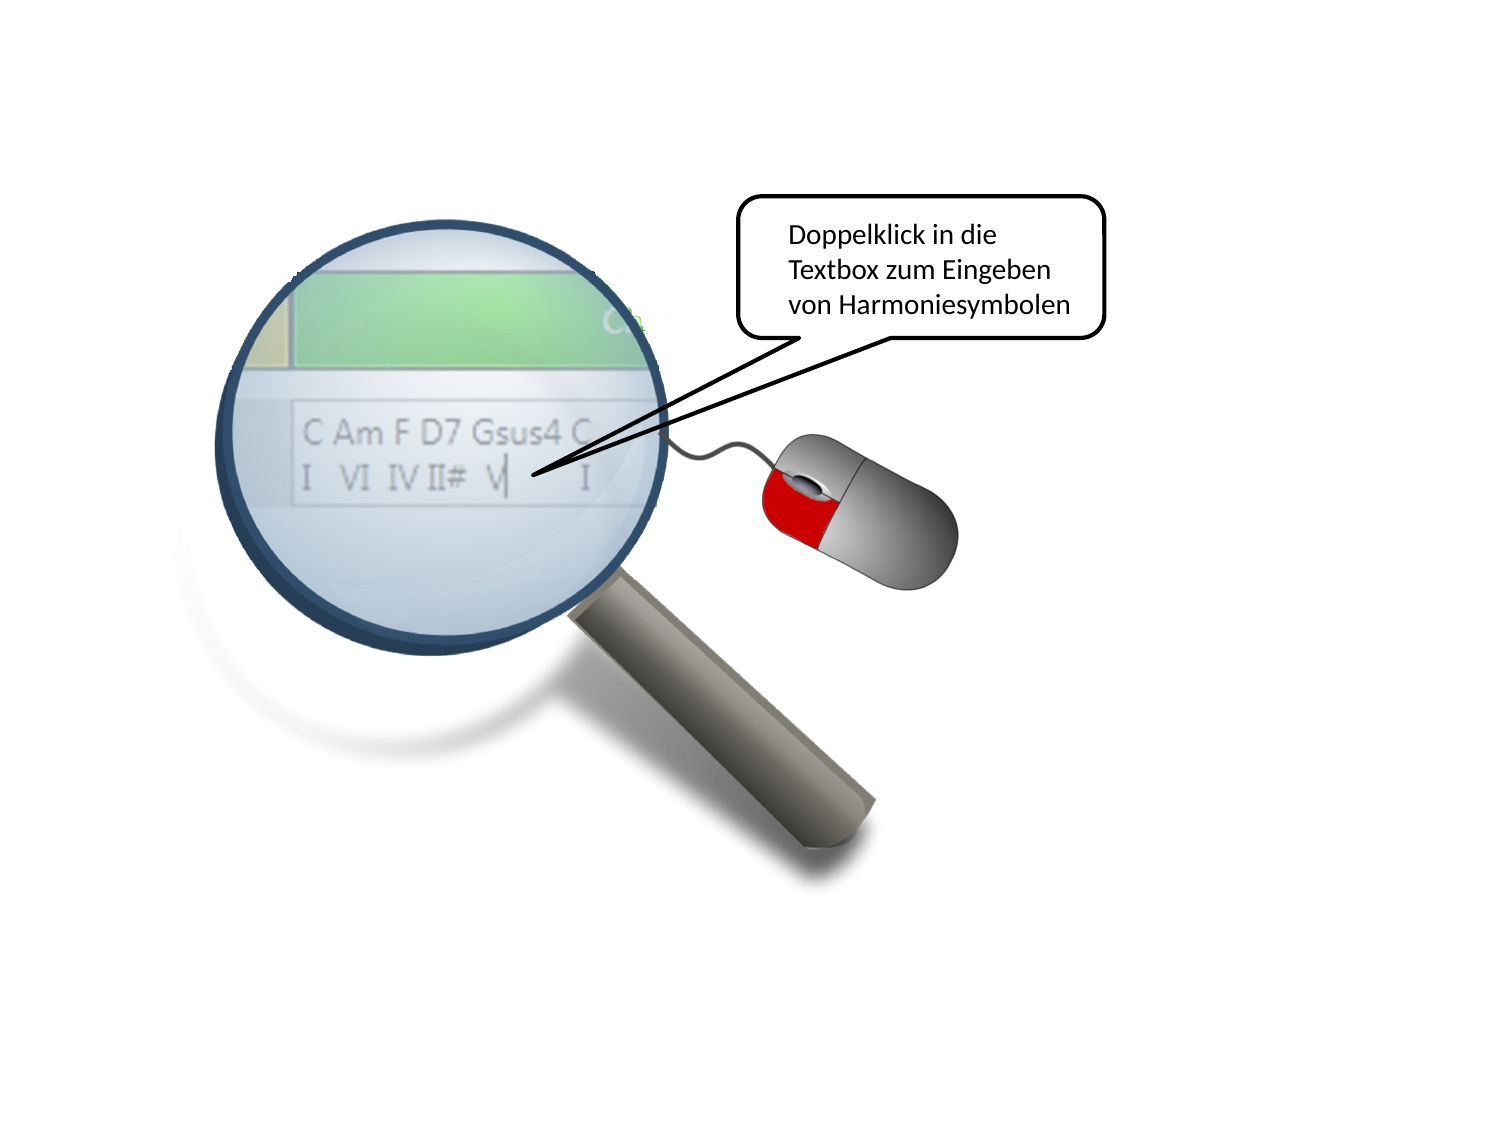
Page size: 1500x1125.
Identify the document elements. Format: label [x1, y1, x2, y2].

text_box [737, 195, 1105, 339]
picture [135, 172, 998, 932]
